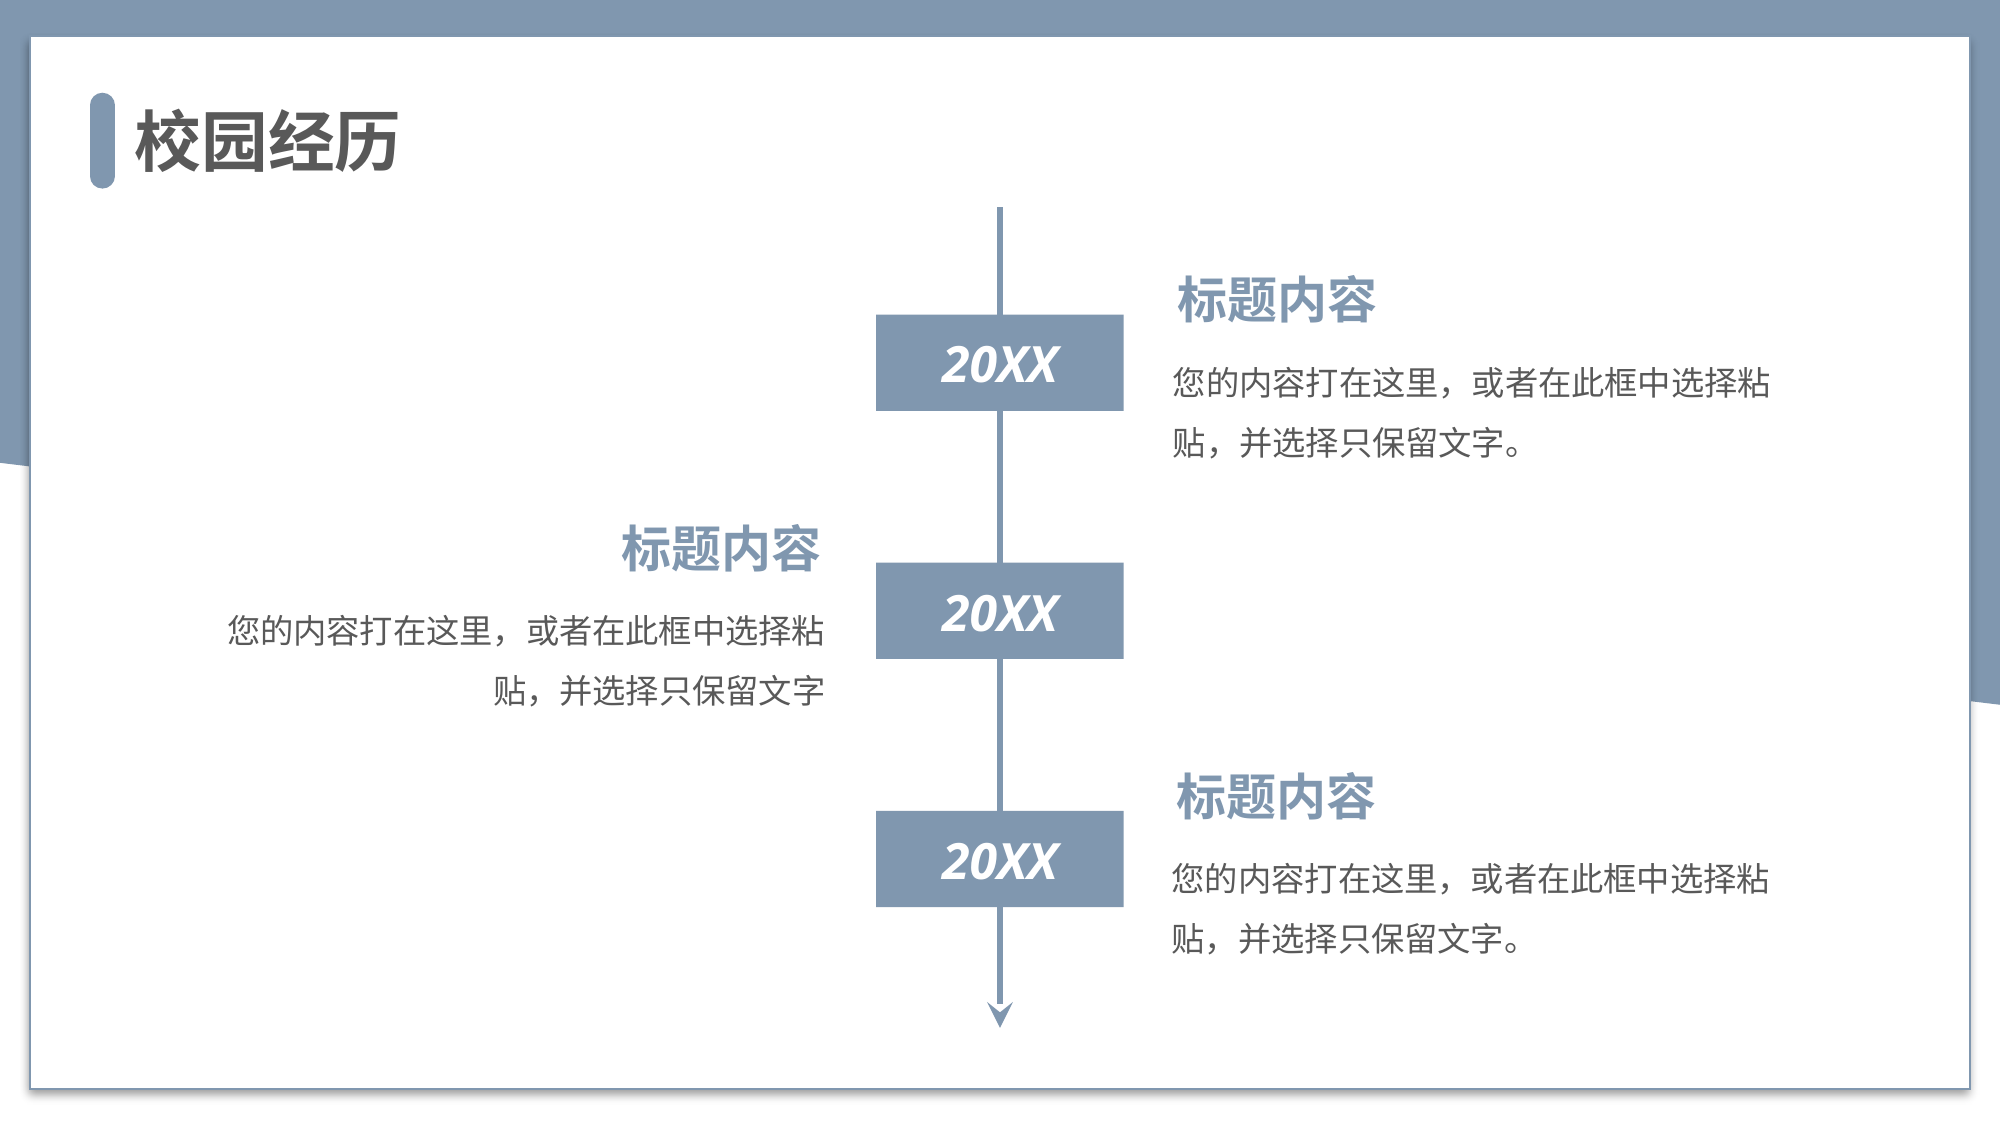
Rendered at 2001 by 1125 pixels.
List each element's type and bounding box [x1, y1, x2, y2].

text_box [207, 509, 1124, 713]
text_box [876, 757, 1793, 961]
text_box [102, 92, 419, 189]
text_box [876, 261, 1817, 464]
